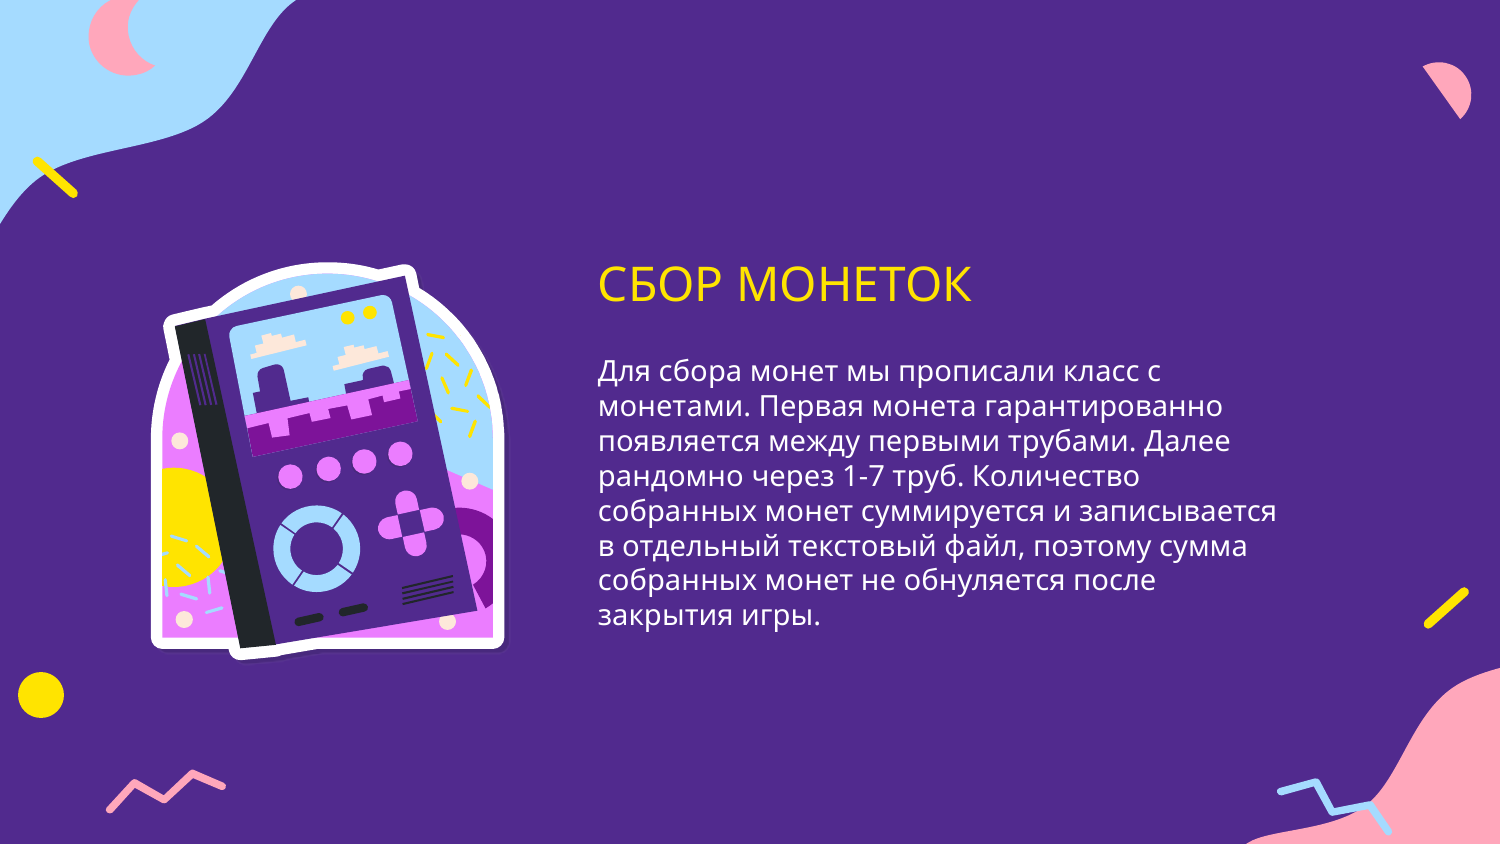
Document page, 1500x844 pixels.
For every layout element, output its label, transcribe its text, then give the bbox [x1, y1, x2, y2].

title СБОР МОНЕТОК [582, 195, 1398, 369]
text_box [150, 261, 505, 661]
subtitle Для сбора монет мы прописали класс с монетами. Первая монета гарантированно появляется между первыми трубами. Далее рандомно через 1-7 труб. Количество собранных монет суммируется и записывается в отдельный текстовый файл, поэтому сумма собранных монет не обнуляется после закрытия игры. [582, 396, 1315, 588]
